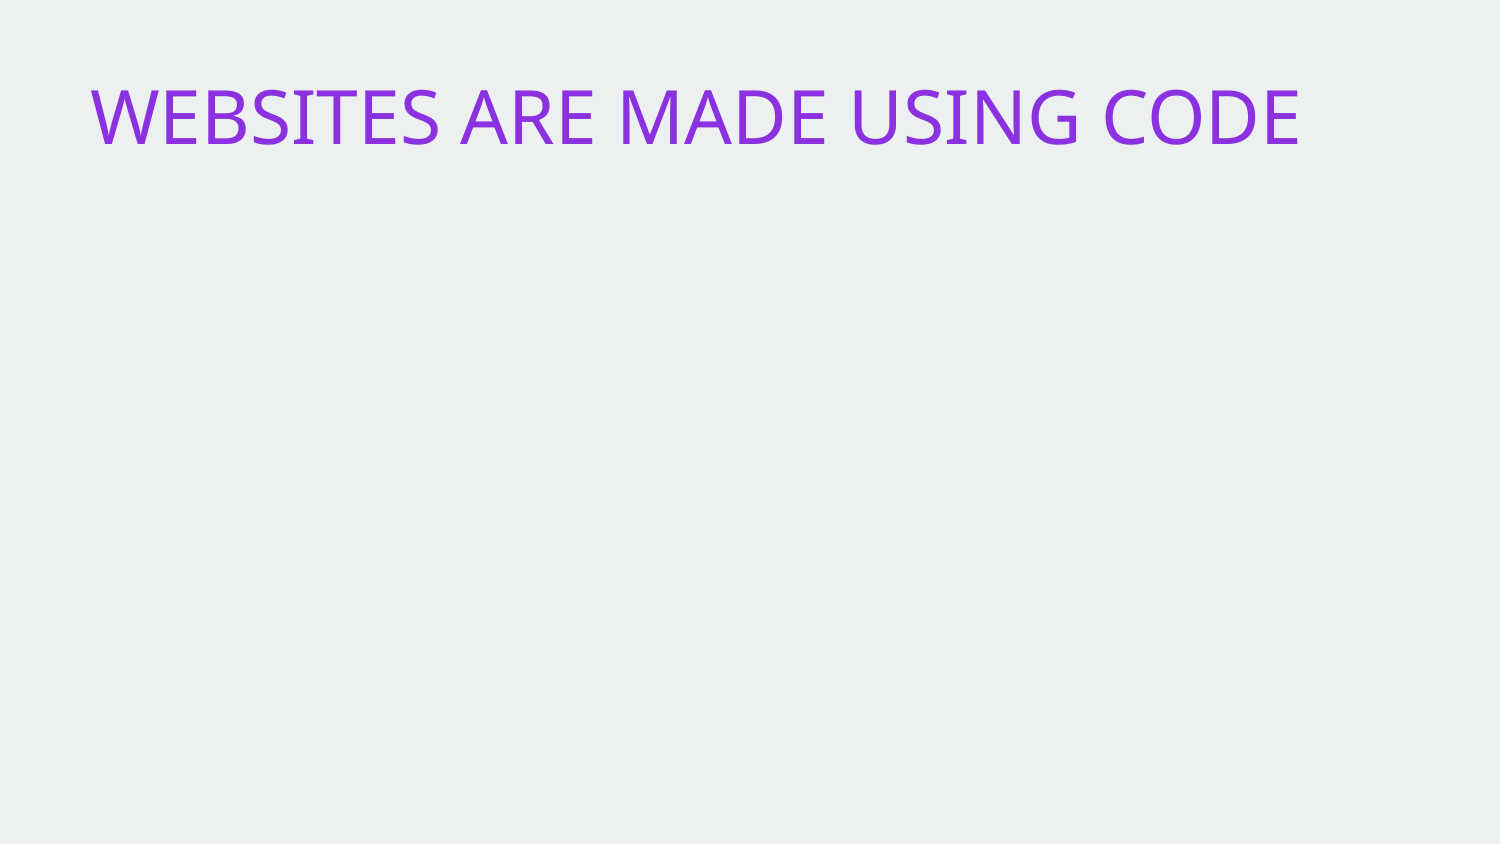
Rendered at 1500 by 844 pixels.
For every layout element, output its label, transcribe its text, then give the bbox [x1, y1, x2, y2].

title WEBSITES ARE MADE USING CODE [75, 33, 1425, 175]
